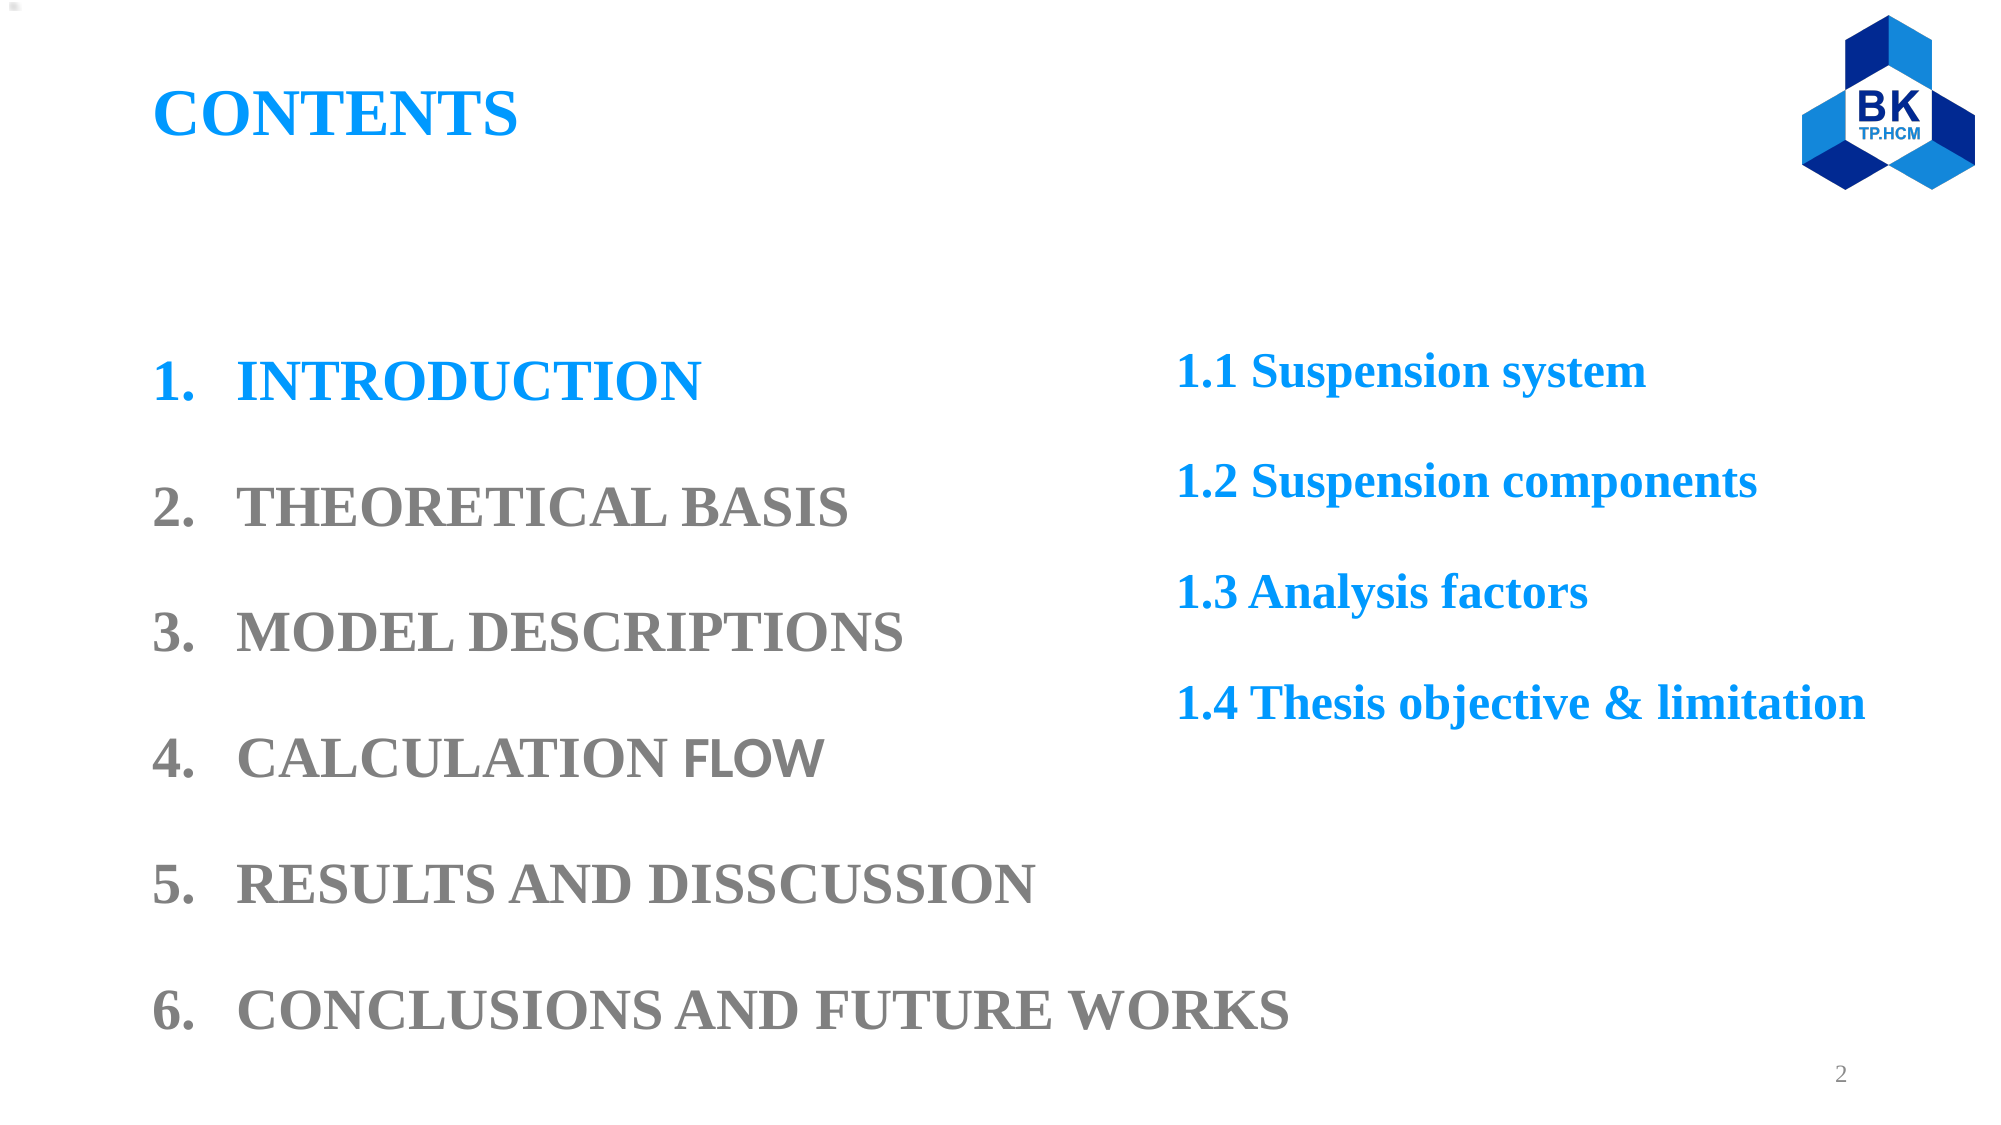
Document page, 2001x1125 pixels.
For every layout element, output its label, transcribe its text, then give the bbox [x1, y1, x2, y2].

list 1.1 Suspension system 1.2 Suspension components 1.3 Analysis factors 1.4 Thesis objective & limitation [1160, 299, 2000, 1014]
picture [1802, 15, 1975, 190]
title CONTENTS [137, 59, 1863, 168]
list INTRODUCTION THEORETICAL BASIS MODEL DESCRIPTIONS CALCULATION FLOW RESULTS AND DISSCUSSION CONCLUSIONS AND FUTURE WORKS [137, 299, 1344, 1066]
slide_number 2 [1412, 1042, 1863, 1103]
